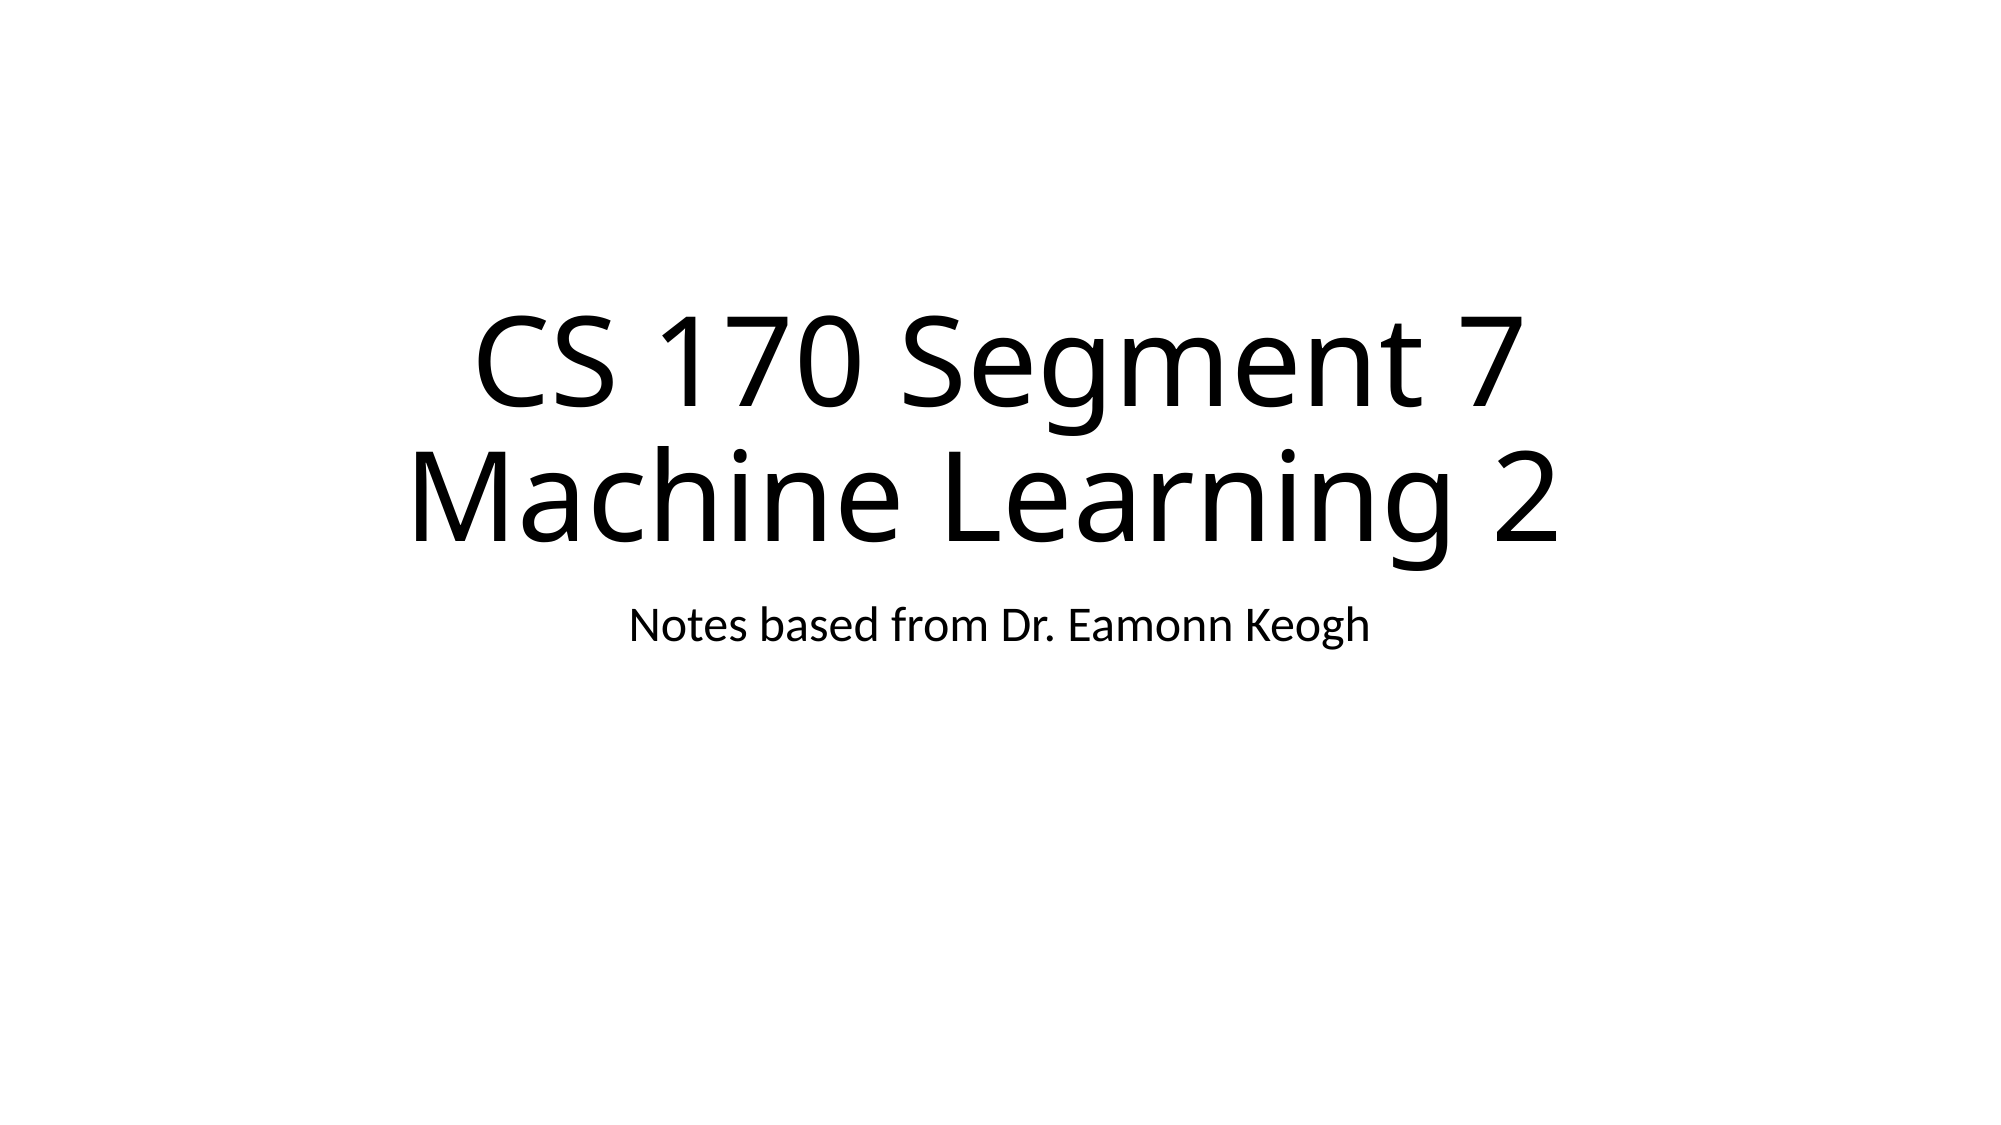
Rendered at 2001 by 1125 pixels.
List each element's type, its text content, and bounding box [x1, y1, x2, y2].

title CS 170 Segment 7 Machine Learning 2 [249, 184, 1750, 576]
subtitle Notes based from Dr. Eamonn Keogh [249, 590, 1750, 863]
